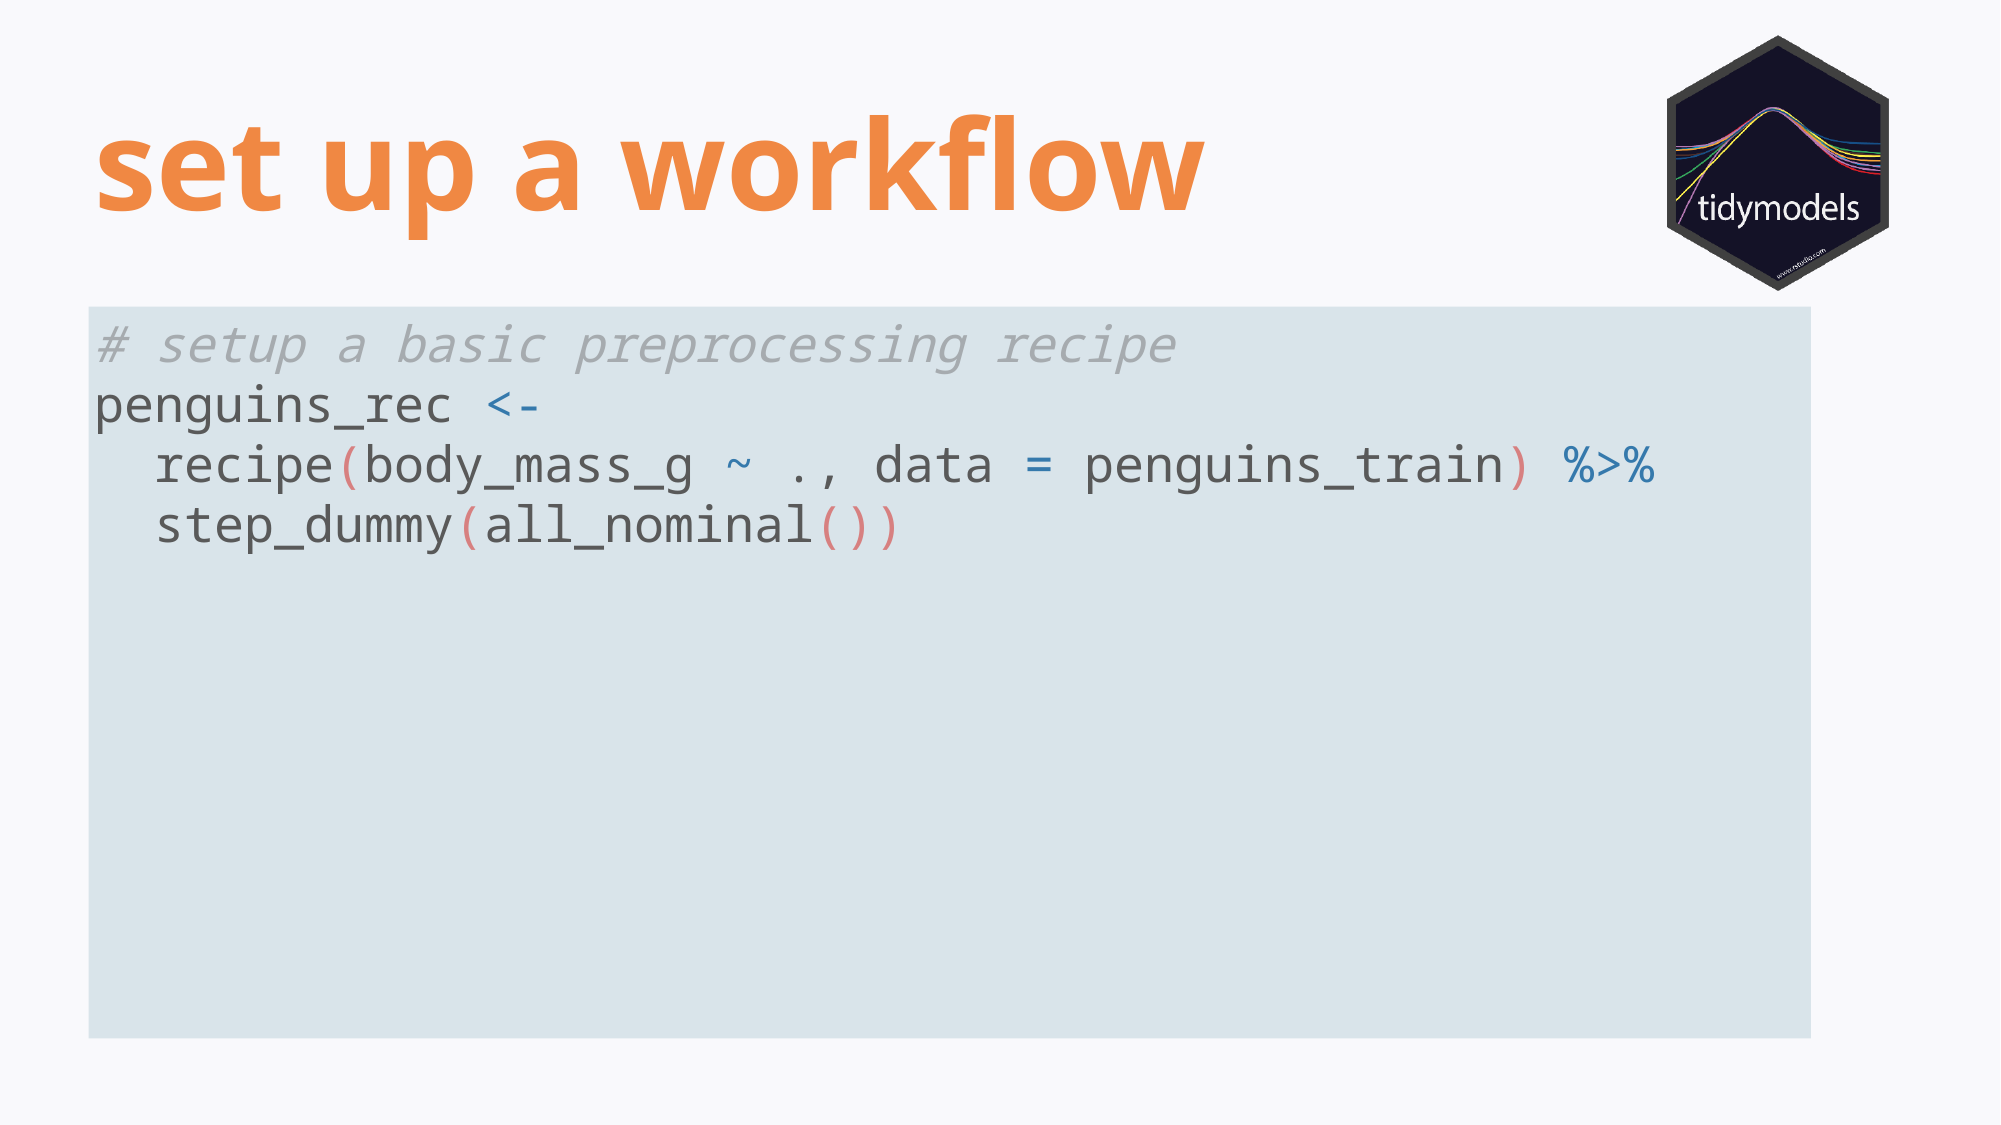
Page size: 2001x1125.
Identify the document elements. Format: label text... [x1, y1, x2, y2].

text_box # setup a basic preprocessing recipe penguins_rec <- recipe(body_mass_g ~ ., data = penguins_train) %>% step_dummy(all_nominal()) [88, 306, 1811, 1039]
picture [1666, 34, 1889, 291]
text_box set up a workflow [88, 79, 1293, 242]
